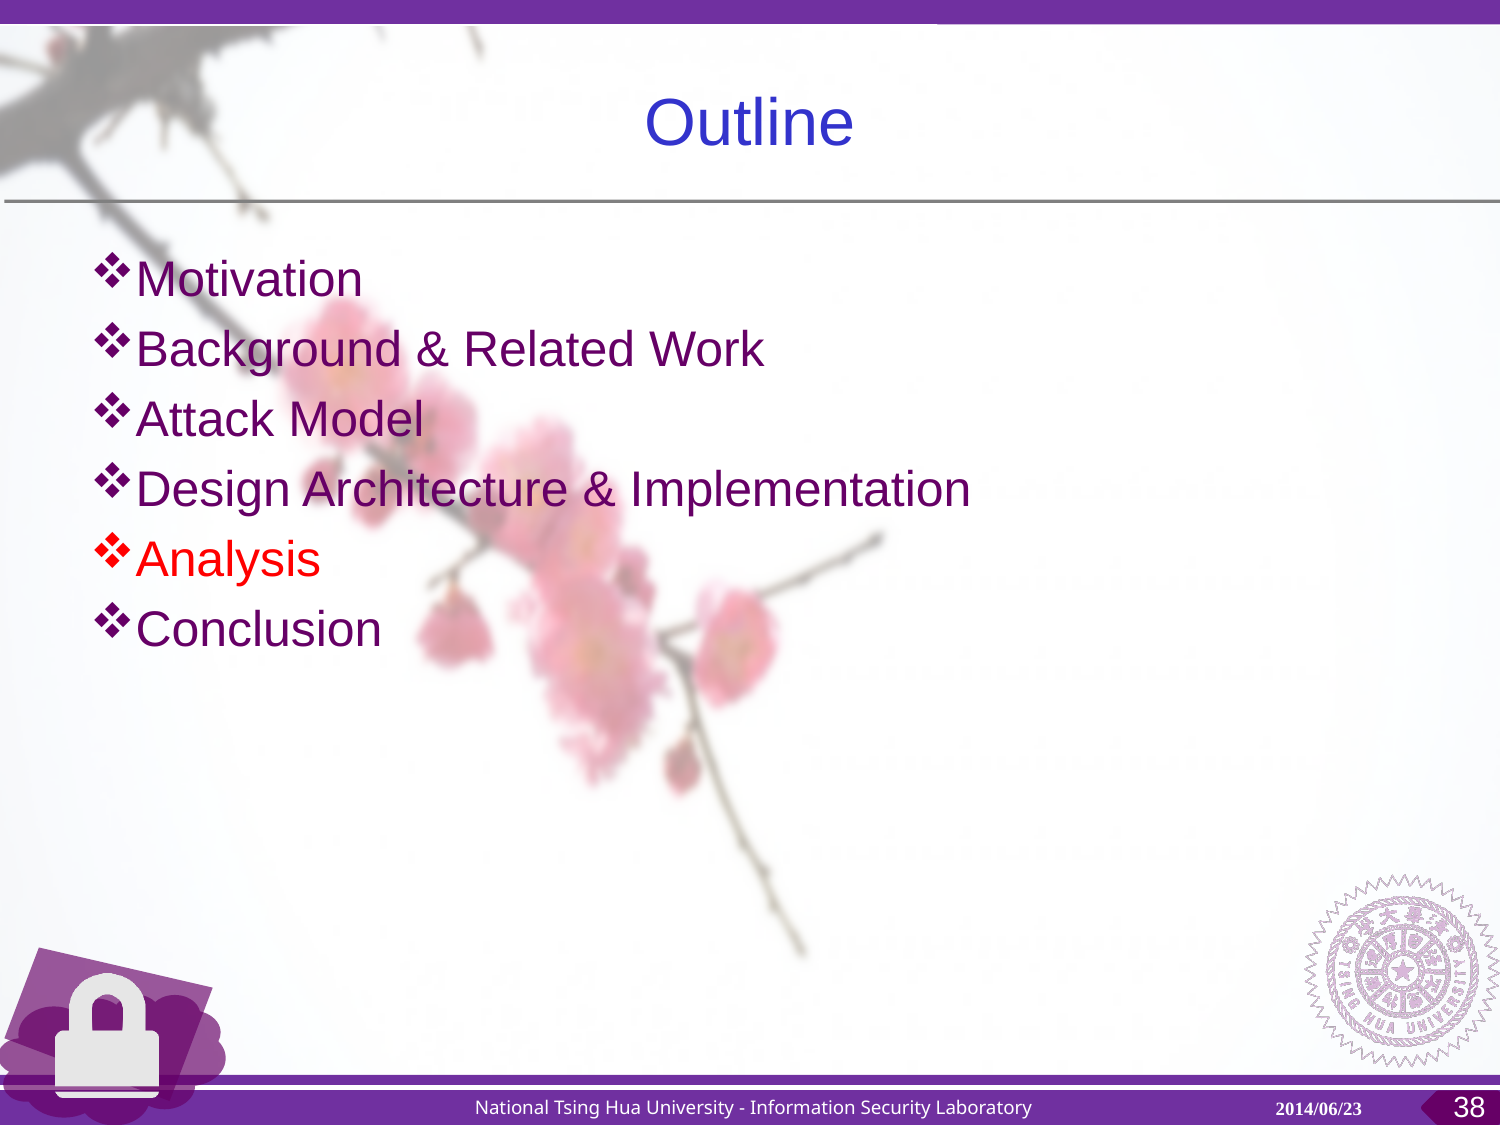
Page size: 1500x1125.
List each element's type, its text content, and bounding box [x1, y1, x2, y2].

slide_number 38 [1436, 1088, 1500, 1123]
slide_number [1260, 1089, 1403, 1125]
title Outline [75, 38, 1425, 200]
list Motivation Background & Related Work Attack Model Design Architecture & Implementation Analysis Conclusion [75, 238, 1425, 1005]
picture [1304, 874, 1500, 1068]
